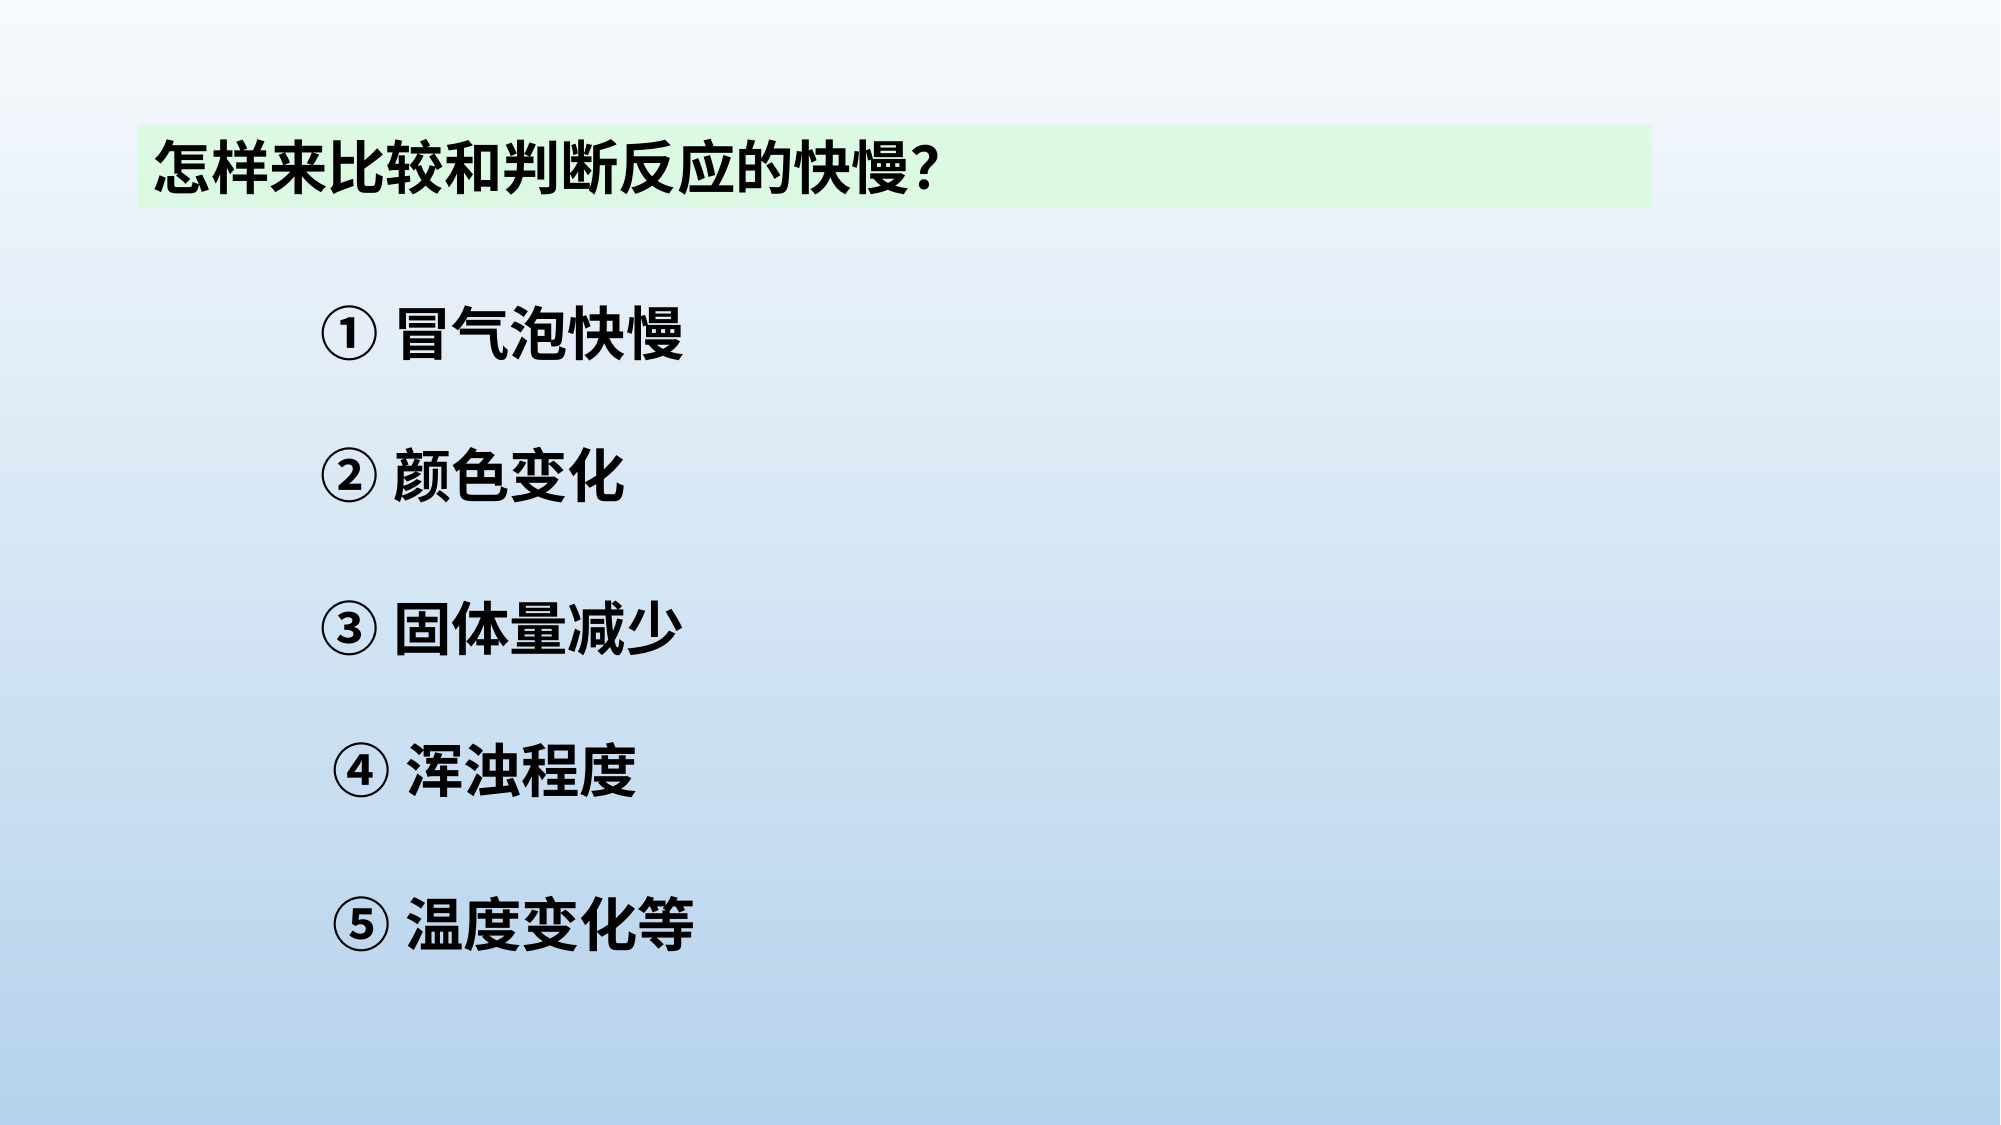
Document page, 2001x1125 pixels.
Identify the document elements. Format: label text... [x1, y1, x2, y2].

text_box ④浑浊程度 [318, 726, 885, 812]
text_box ③固体量减少 [306, 584, 1004, 670]
text_box 怎样来比较和判断反应的快慢？ [138, 124, 1652, 209]
text_box ②颜色变化 [306, 431, 933, 517]
text_box ⑤温度变化等 [318, 880, 1071, 965]
text_box ①冒气泡快慢 [306, 289, 1015, 375]
